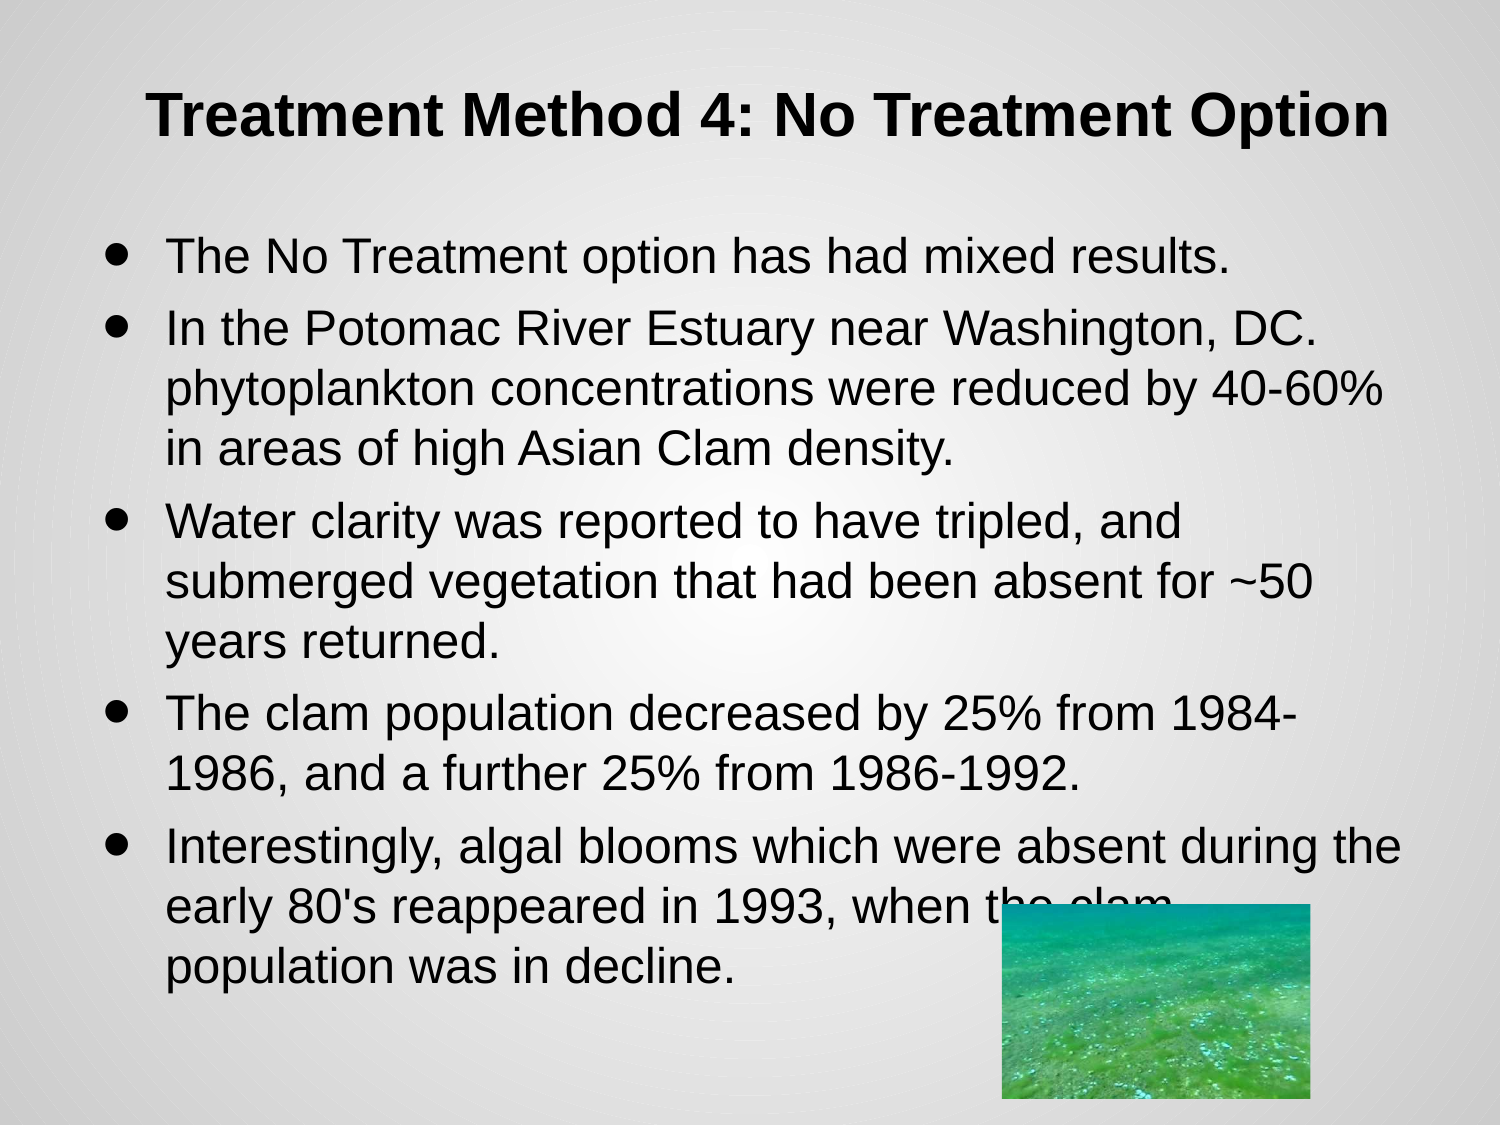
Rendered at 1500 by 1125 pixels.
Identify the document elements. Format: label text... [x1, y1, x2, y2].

list The No Treatment option has had mixed results. In the Potomac River Estuary near Washington, DC. phytoplankton concentrations were reduced by 40-60% in areas of high Asian Clam density. Water clarity was reported to have tripled, and submerged vegetation that had been absent for ~50 years returned. The clam population decreased by 25% from 1984-1986, and a further 25% from 1986-1992. Interestingly, algal blooms which were absent during the early 80's reappeared in 1993, when the clam population was in decline. [75, 208, 1425, 1009]
text_box [1001, 904, 1311, 1099]
title Treatment Method 4: No Treatment Option [75, 0, 1425, 165]
